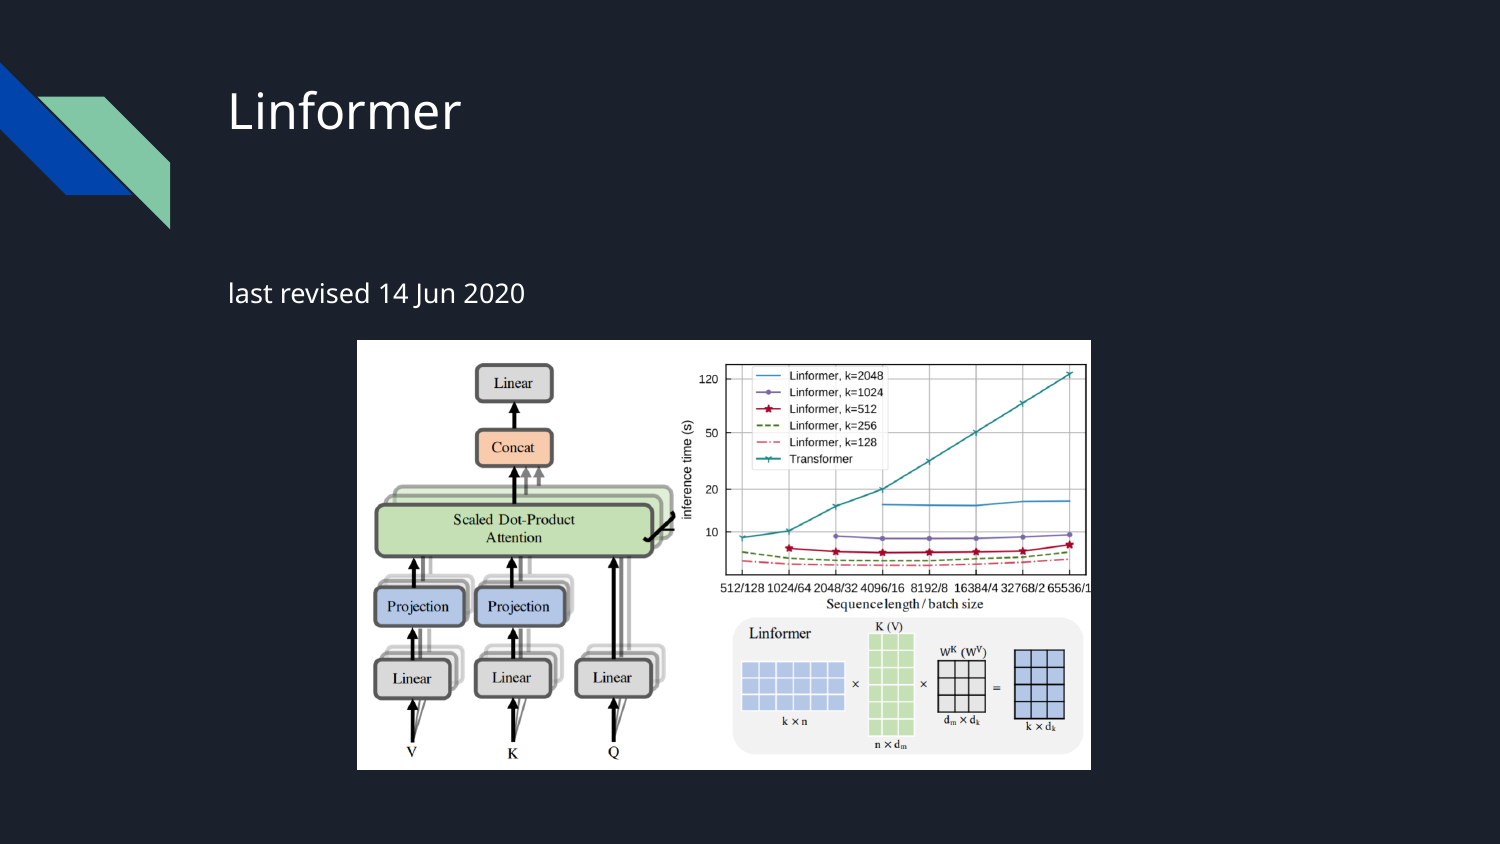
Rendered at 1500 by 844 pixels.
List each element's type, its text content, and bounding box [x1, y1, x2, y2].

list last revised 14 Jun 2020 [212, 257, 1368, 777]
picture [357, 340, 1092, 770]
title Linformer [212, 64, 1368, 215]
